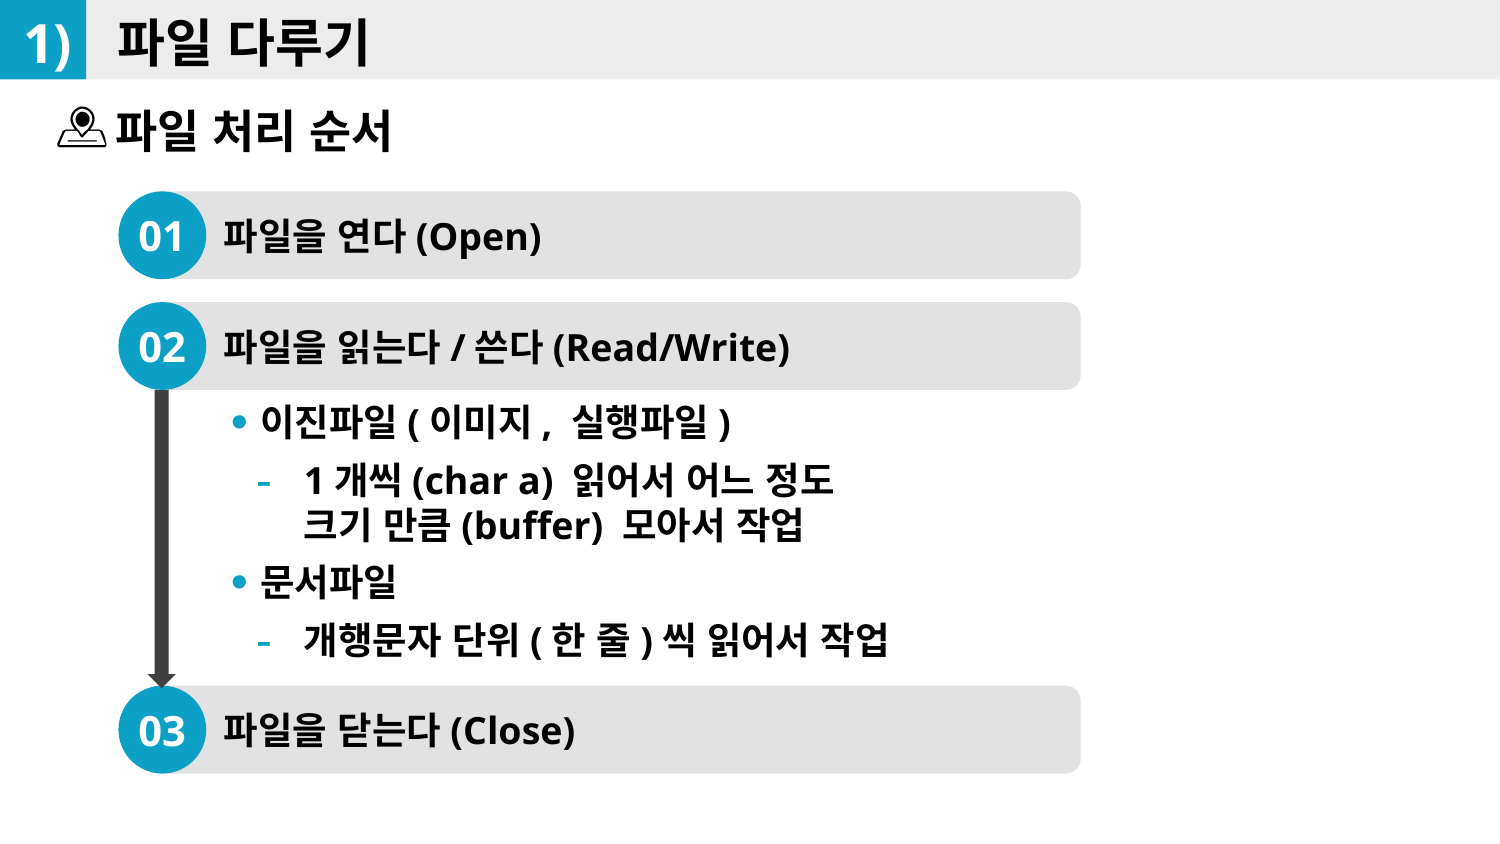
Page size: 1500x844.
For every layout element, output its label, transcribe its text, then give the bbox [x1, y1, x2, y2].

text_box 파일을 읽는다/쓴다(Read/Write) [171, 302, 1081, 390]
text_box 02 [118, 302, 207, 390]
text_box 파일 다루기 [98, 0, 1436, 85]
text_box [147, 387, 178, 690]
text_box 파일을 연다(Open) [166, 191, 1081, 280]
text_box 이진파일(이미지, 실행파일) 1개씩(char a) 읽어서 어느 정도 크기 만큼(buffer) 모아서 작업 문서파일 개행문자 단위(한 줄)씩 읽어서 작업 [230, 388, 1075, 673]
text_box 03 [118, 686, 207, 774]
text_box 파일을 닫는다(Close) [168, 685, 1081, 774]
text_box 1) [0, 0, 98, 86]
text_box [47, 91, 1081, 169]
text_box 01 [118, 191, 207, 280]
